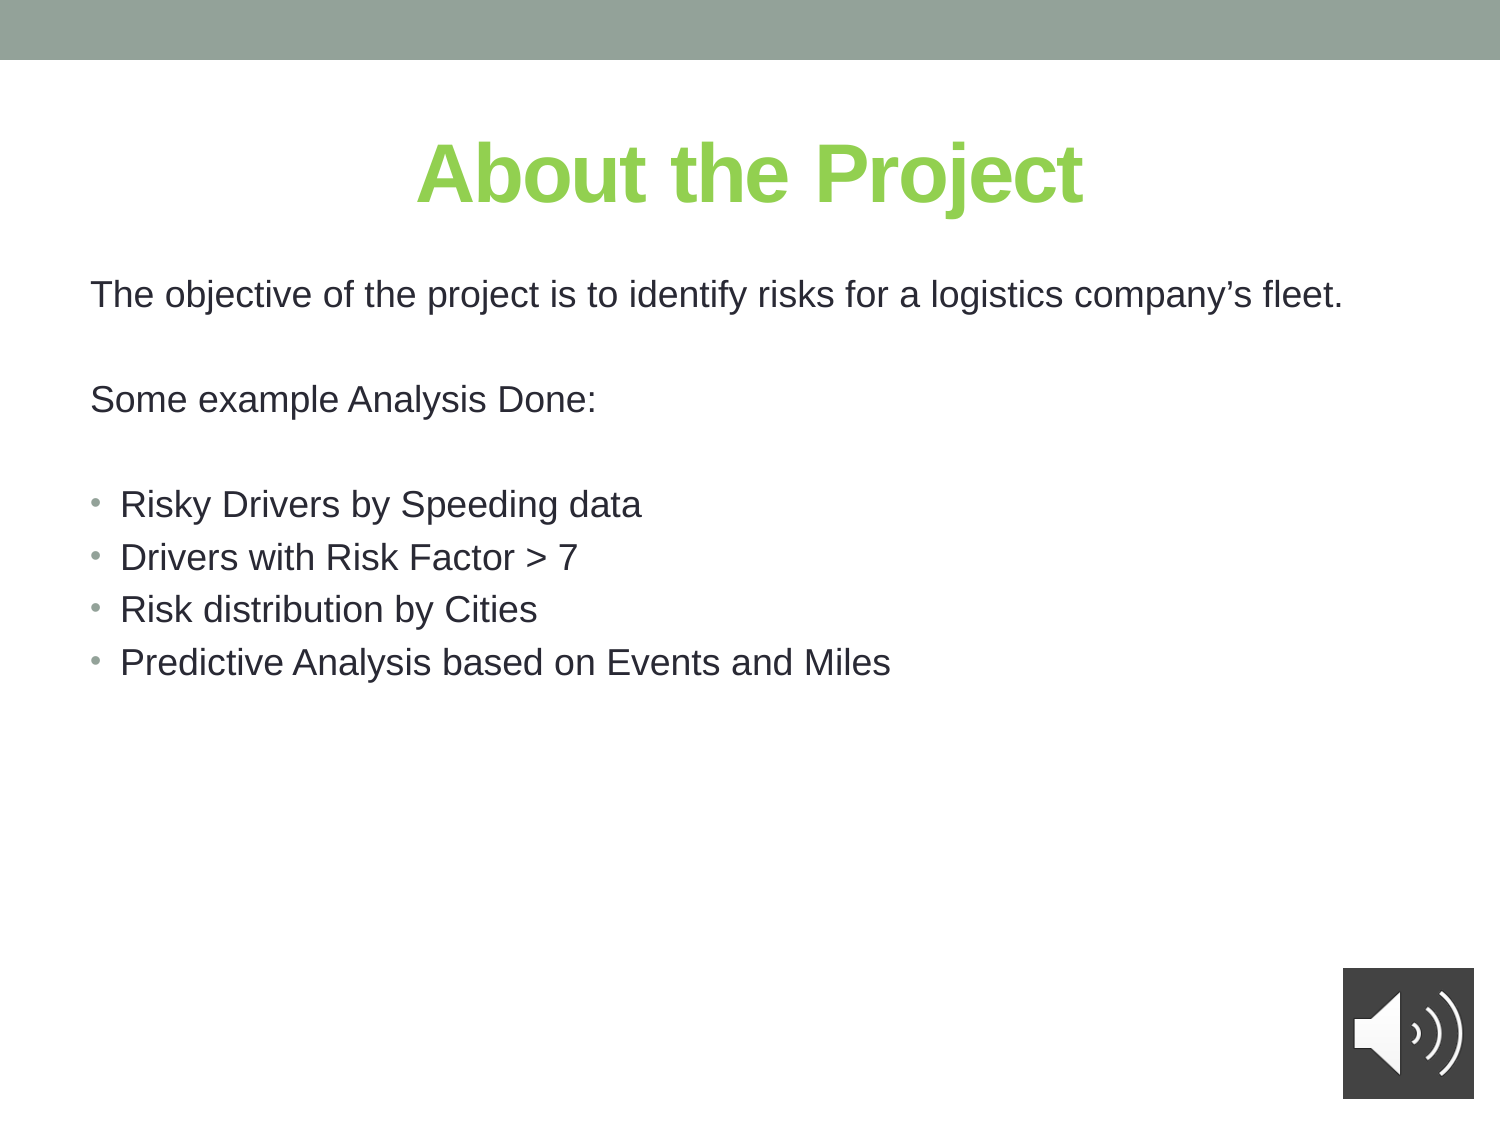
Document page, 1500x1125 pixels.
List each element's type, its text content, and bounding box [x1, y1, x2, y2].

picture [1341, 966, 1476, 1101]
list The objective of the project is to identify risks for a logistics company’s fleet. Some example Analysis Done: Risky Drivers by Speeding data Drivers with Risk Factor > 7 Risk distribution by Cities Predictive Analysis based on Events and Miles [75, 262, 1425, 1063]
title About the Project [75, 87, 1425, 250]
